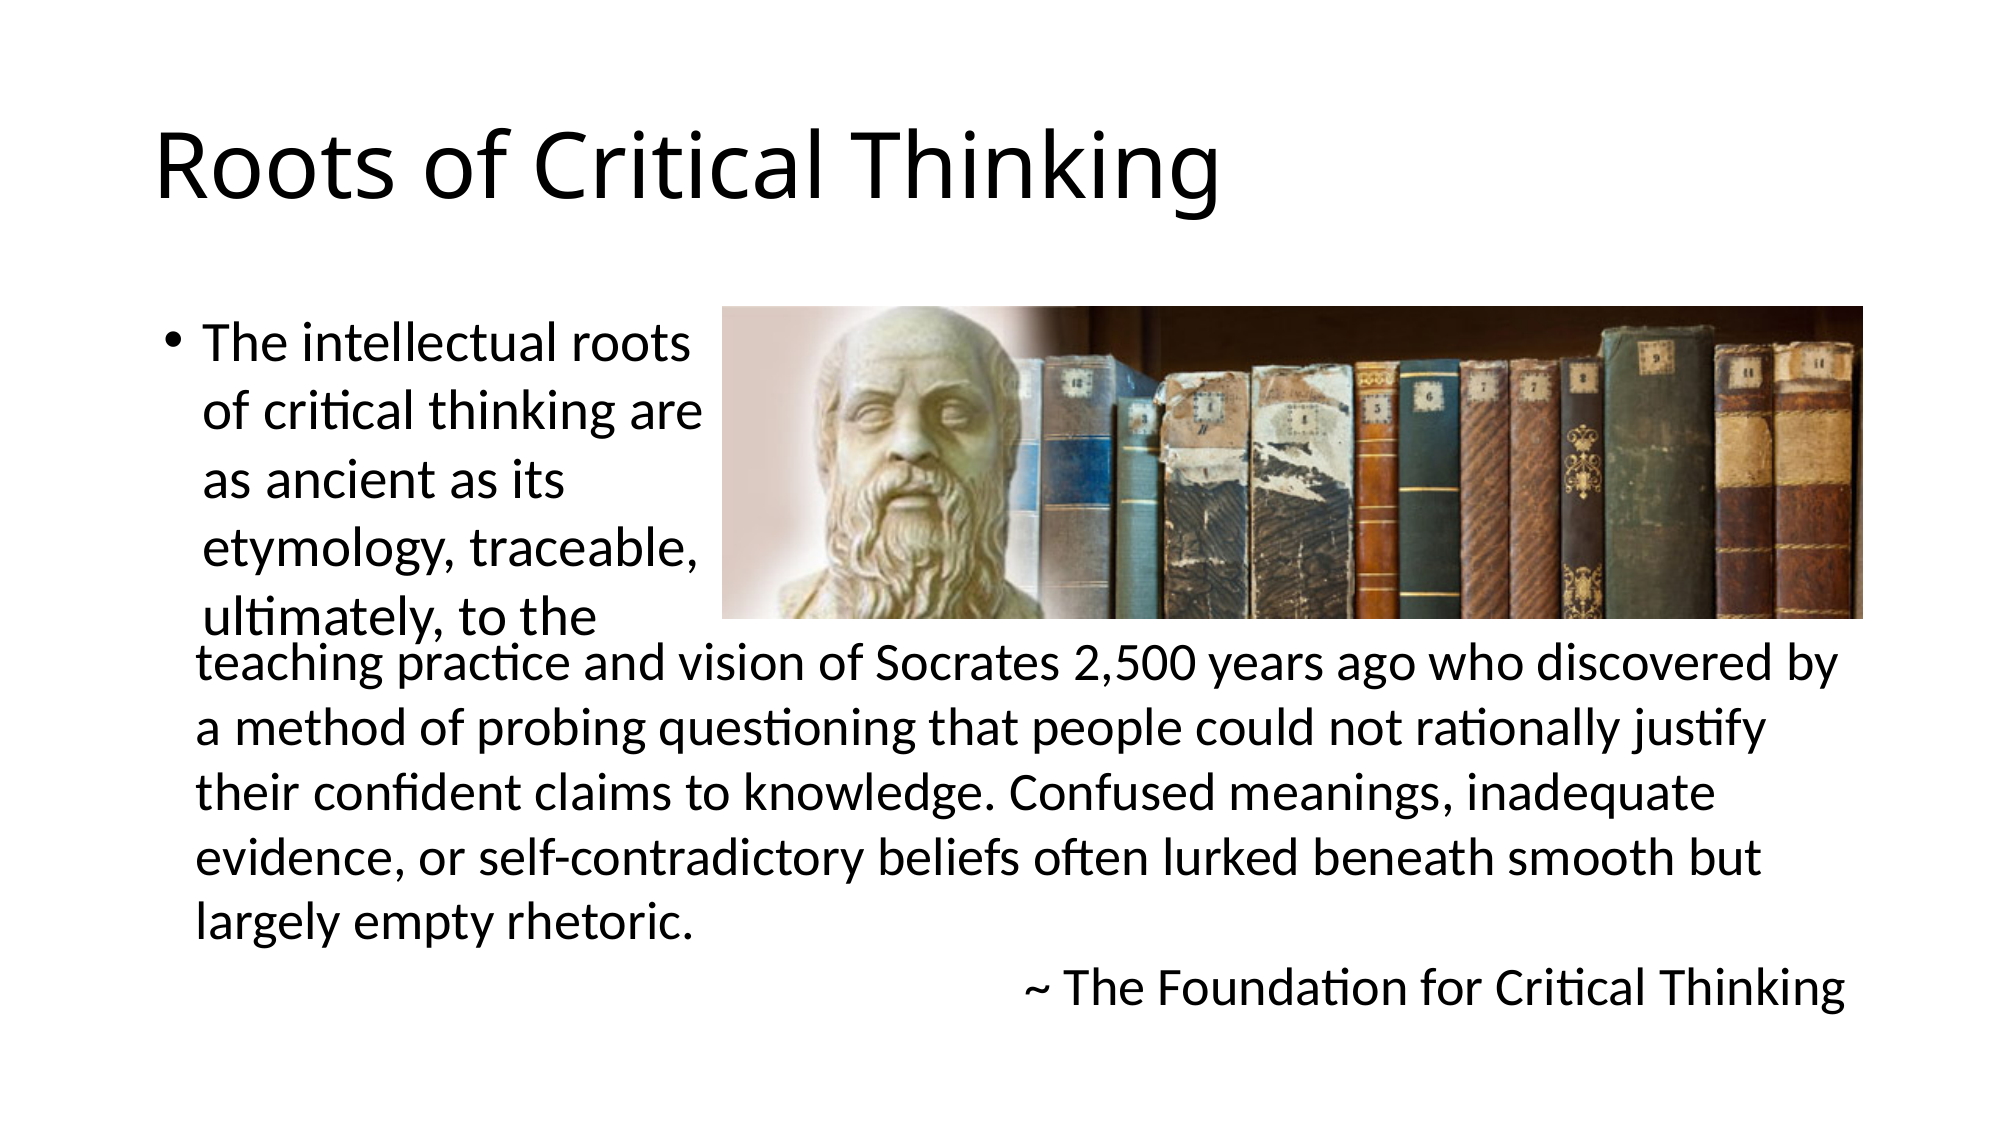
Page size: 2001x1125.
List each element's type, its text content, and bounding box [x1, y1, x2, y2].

list The intellectual roots of critical thinking are as ancient as its etymology, traceable, ultimately, to the [148, 296, 722, 659]
text_box teaching practice and vision of Socrates 2,500 years ago who discovered by a method of probing questioning that people could not rationally justify their confident claims to knowledge. Confused meanings, inadequate evidence, or self-contradictory beliefs often lurked beneath smooth but largely empty rhetoric. ~ The Foundation for Critical Thinking [181, 618, 1863, 1024]
picture [721, 306, 1863, 619]
title Roots of Critical Thinking [137, 59, 1863, 278]
